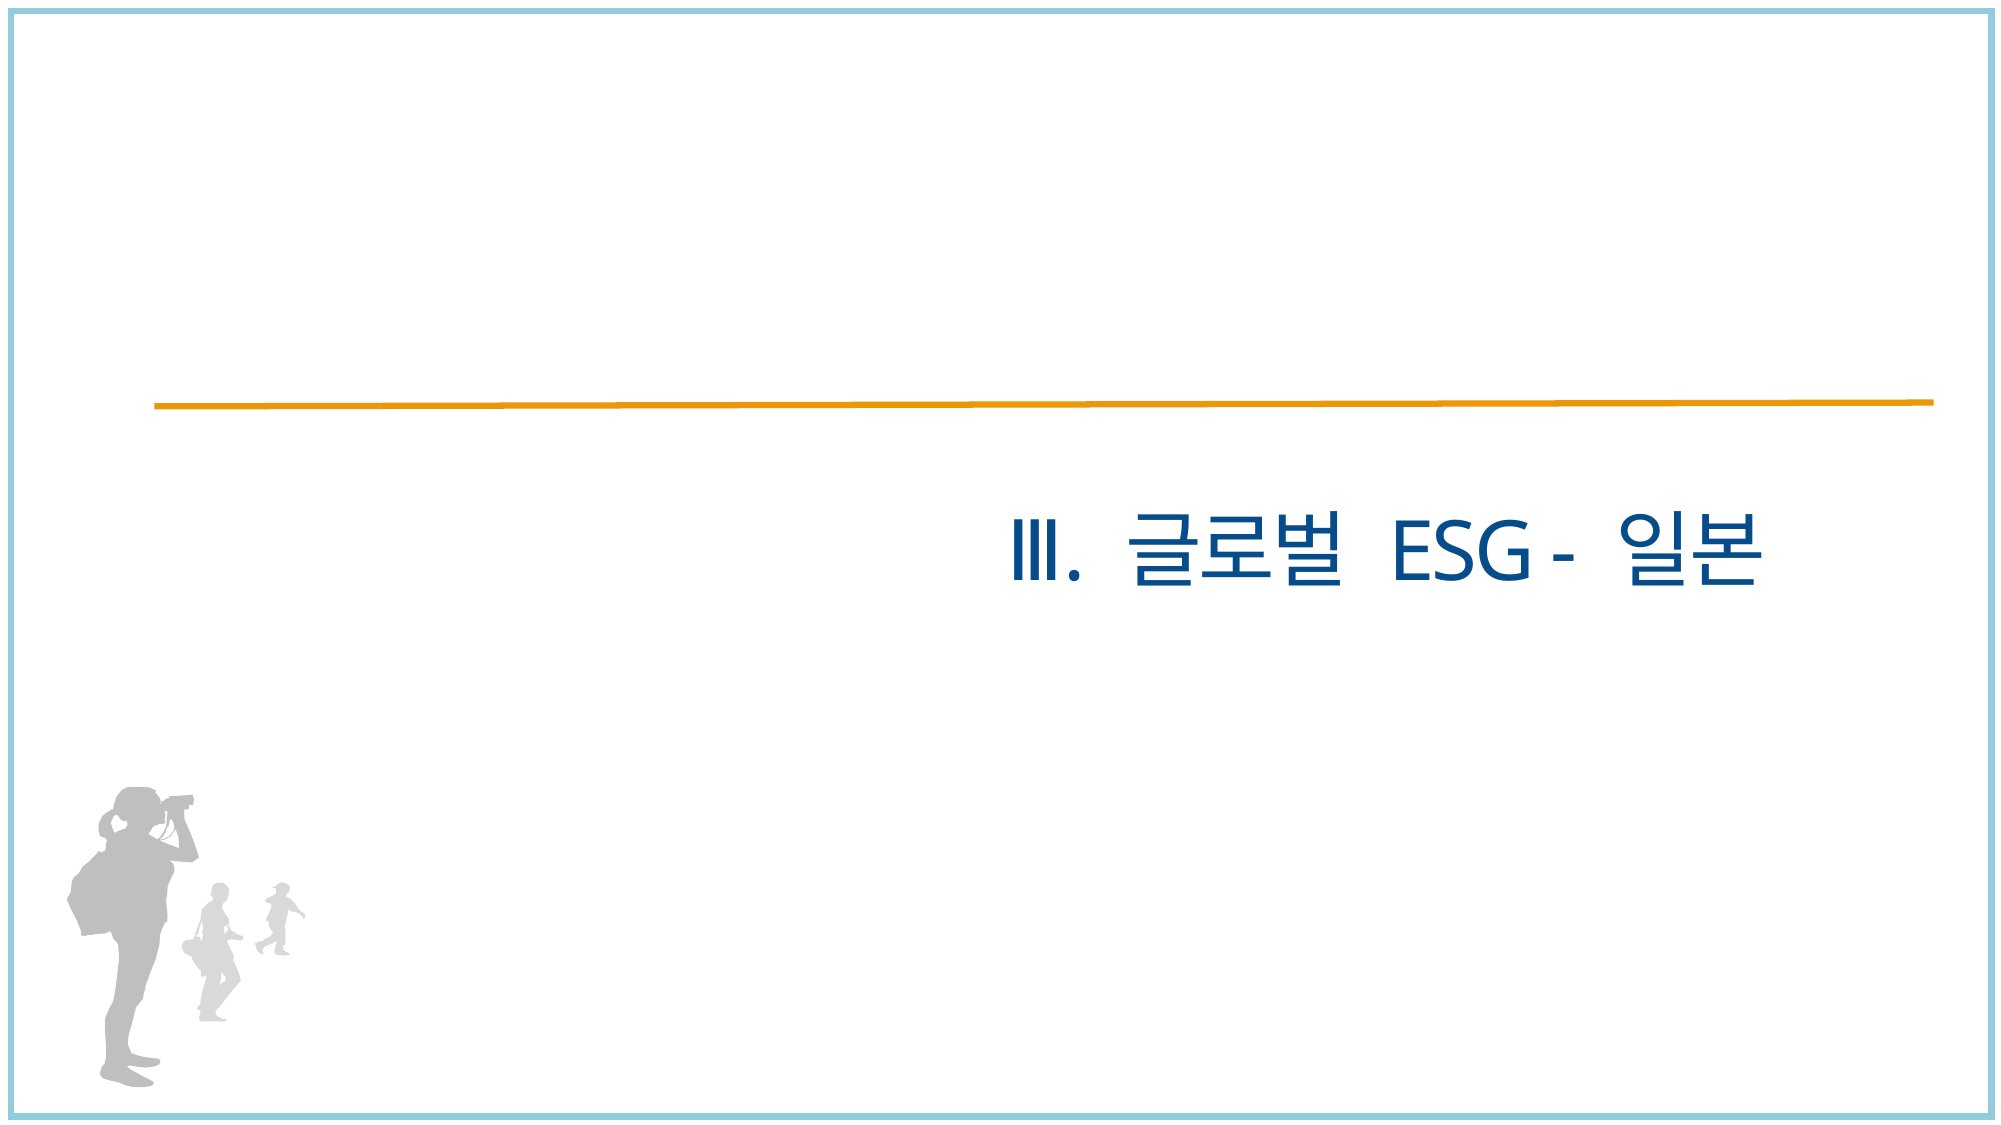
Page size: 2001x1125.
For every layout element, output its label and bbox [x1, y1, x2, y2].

text_box [157, 402, 1931, 407]
text_box [10, 10, 1993, 1118]
text_box [66, 786, 306, 1088]
